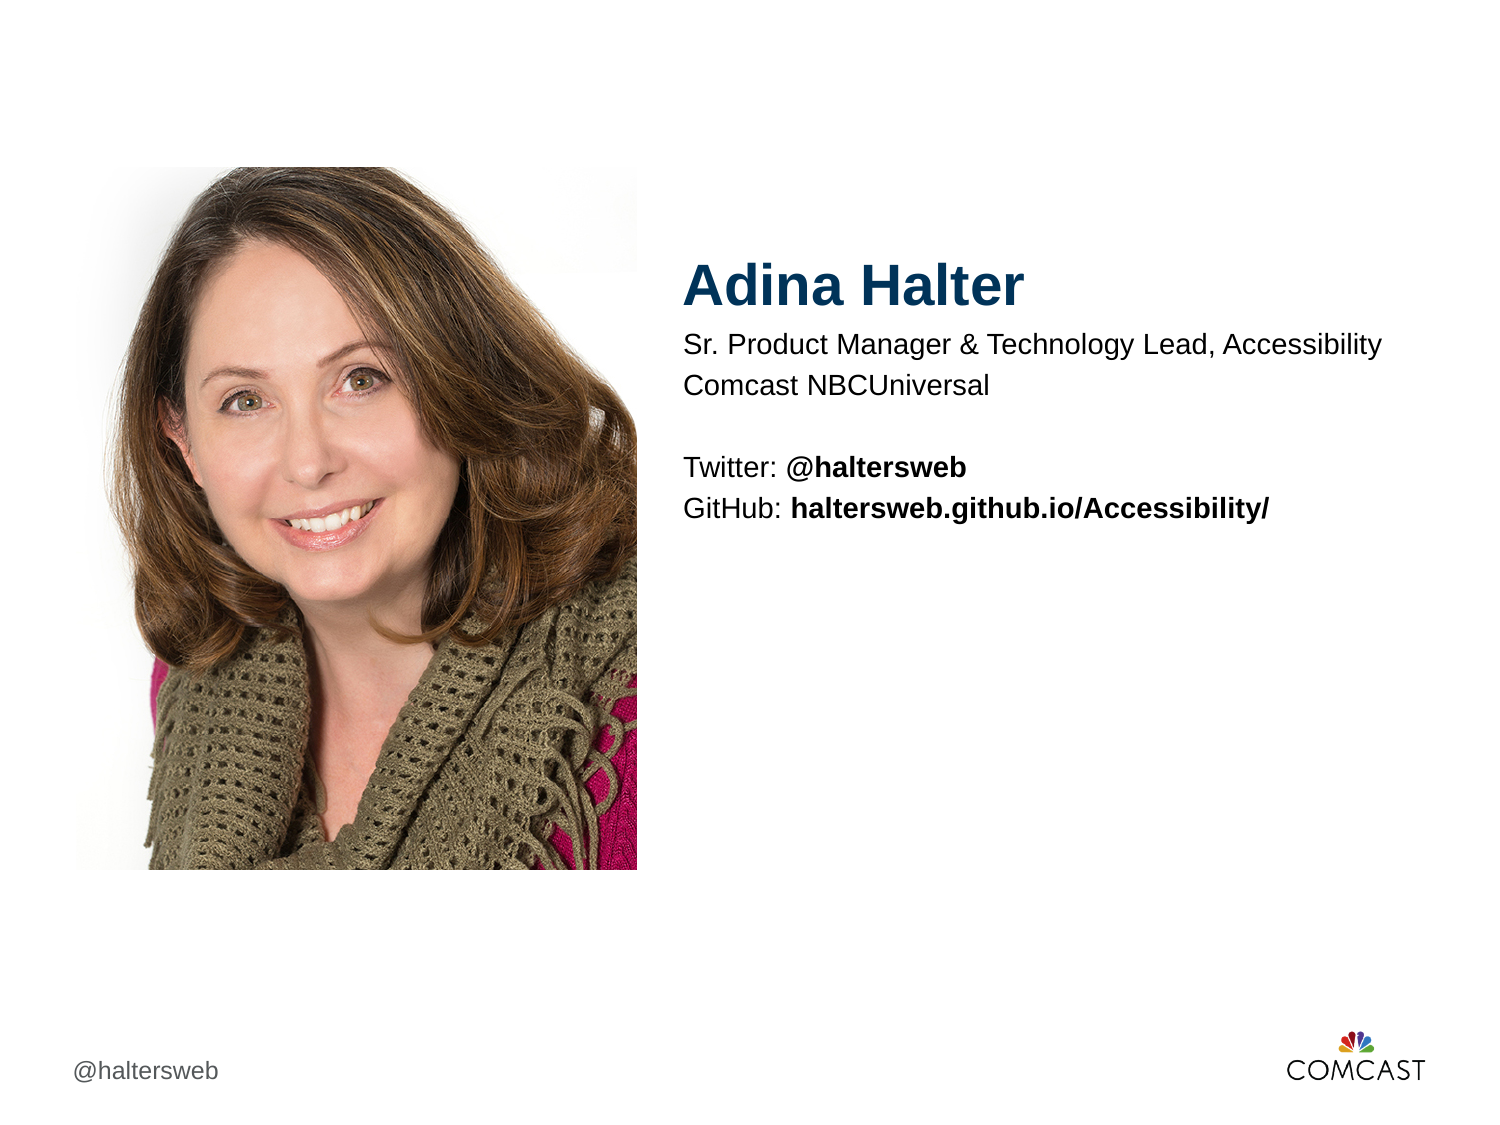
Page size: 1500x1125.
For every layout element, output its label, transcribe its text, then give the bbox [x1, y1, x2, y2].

text_box Adina Halter [667, 239, 1041, 325]
list Sr. Product Manager & Technology Lead, Accessibility Comcast NBCUniversal Twitter: @haltersweb GitHub: haltersweb.github.io/Accessibility/ [683, 325, 1426, 649]
picture [76, 157, 638, 872]
text_box @haltersweb [57, 1050, 658, 1088]
picture [1286, 1030, 1426, 1081]
